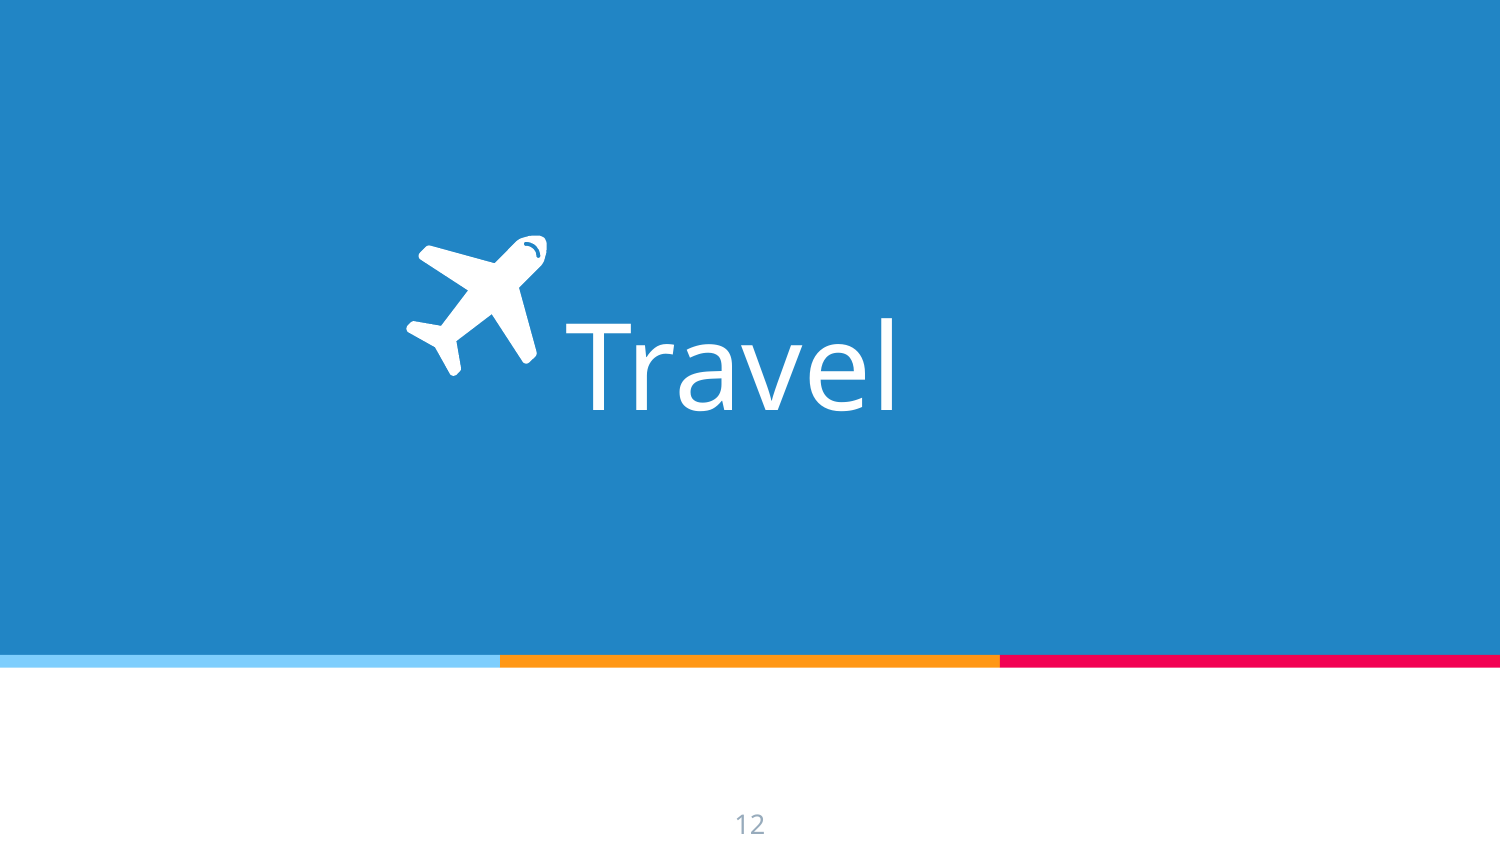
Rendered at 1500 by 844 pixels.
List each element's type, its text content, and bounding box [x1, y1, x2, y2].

text_box [406, 235, 547, 376]
title Travel [112, 259, 1388, 450]
slide_number ‹#› [0, 792, 1500, 844]
